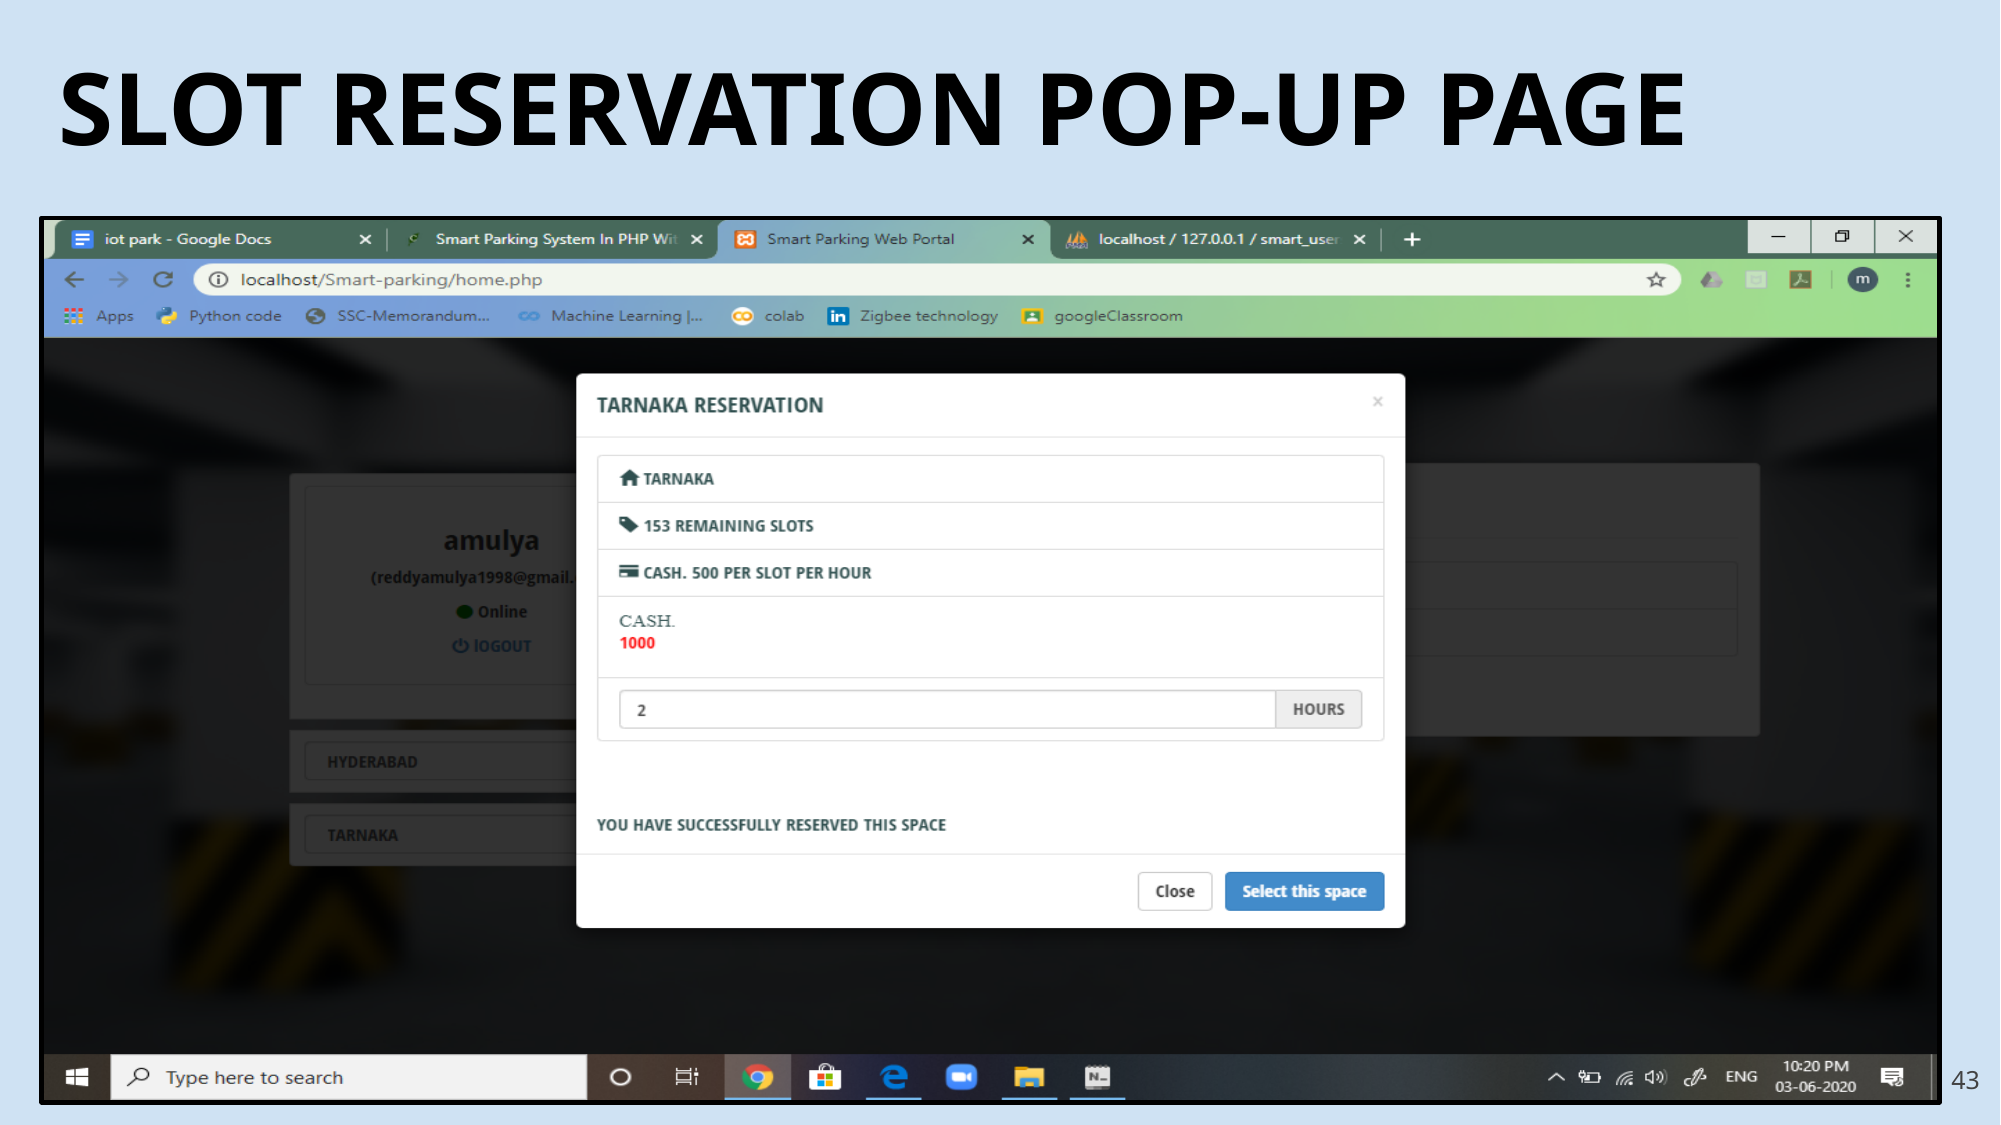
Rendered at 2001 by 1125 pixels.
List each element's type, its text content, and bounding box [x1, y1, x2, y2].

picture [43, 220, 1938, 1101]
text_box SLOT RESERVATION POP-UP PAGE [43, 30, 1937, 218]
slide_number ‹#› [1879, 1038, 2000, 1125]
